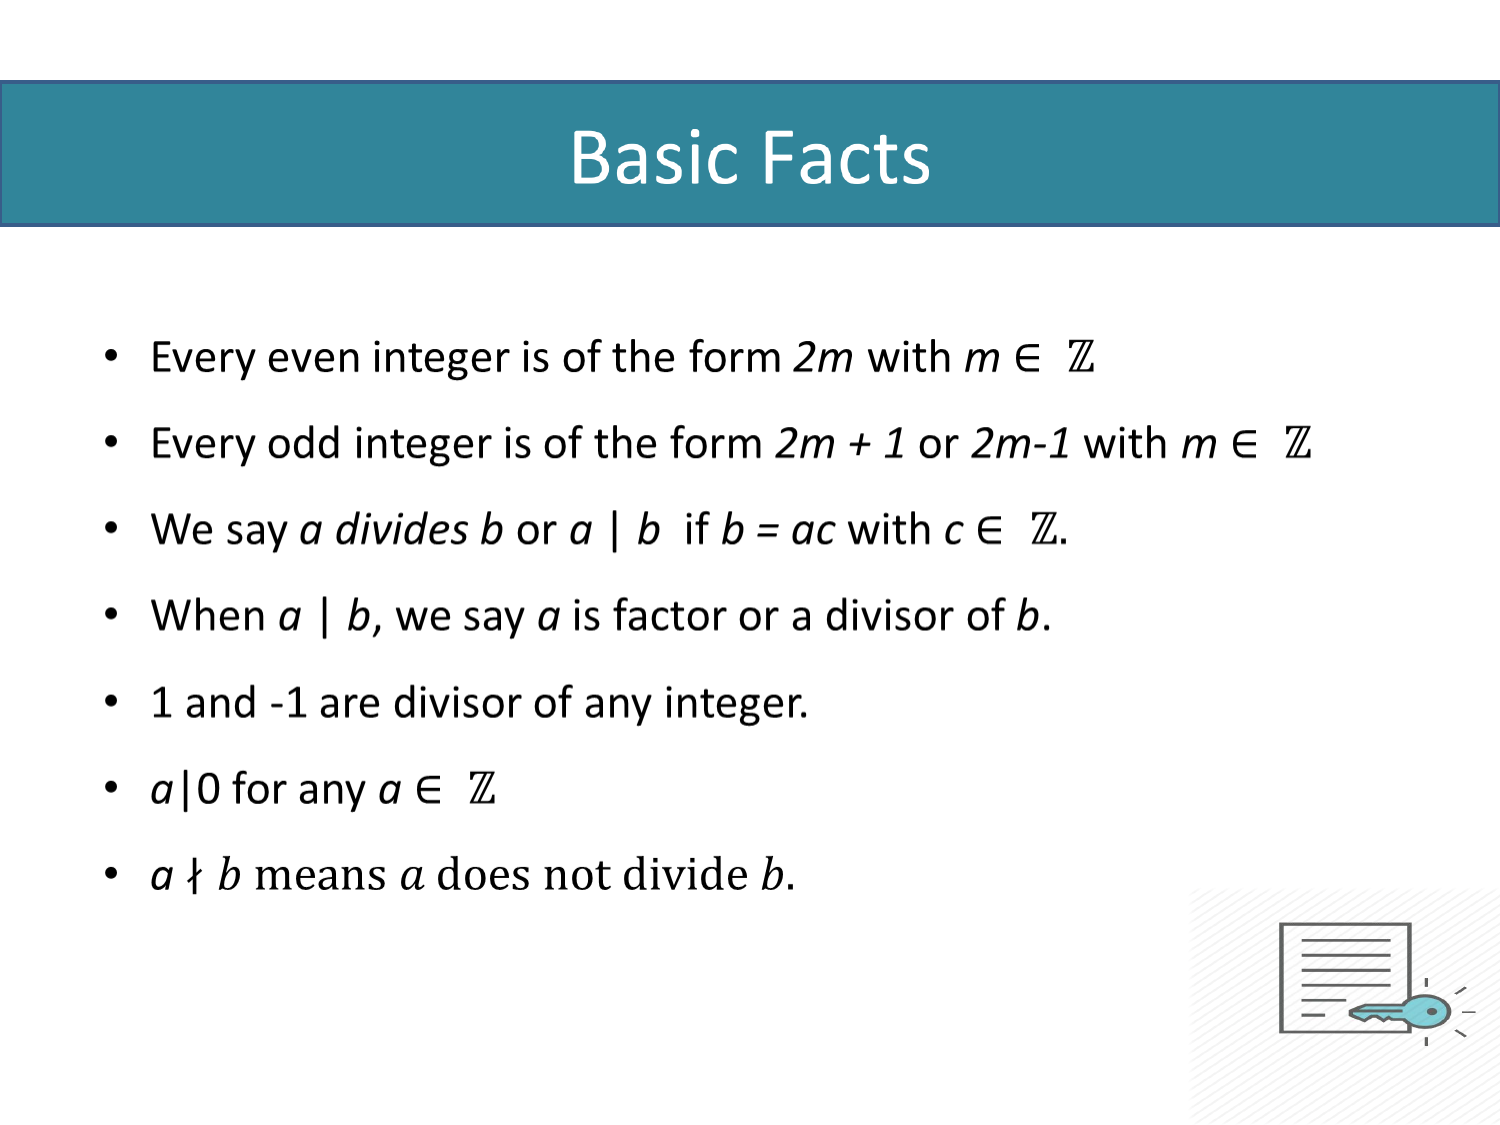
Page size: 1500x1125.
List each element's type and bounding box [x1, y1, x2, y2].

text_box [574, 129, 929, 185]
text_box [87, 299, 1500, 1125]
